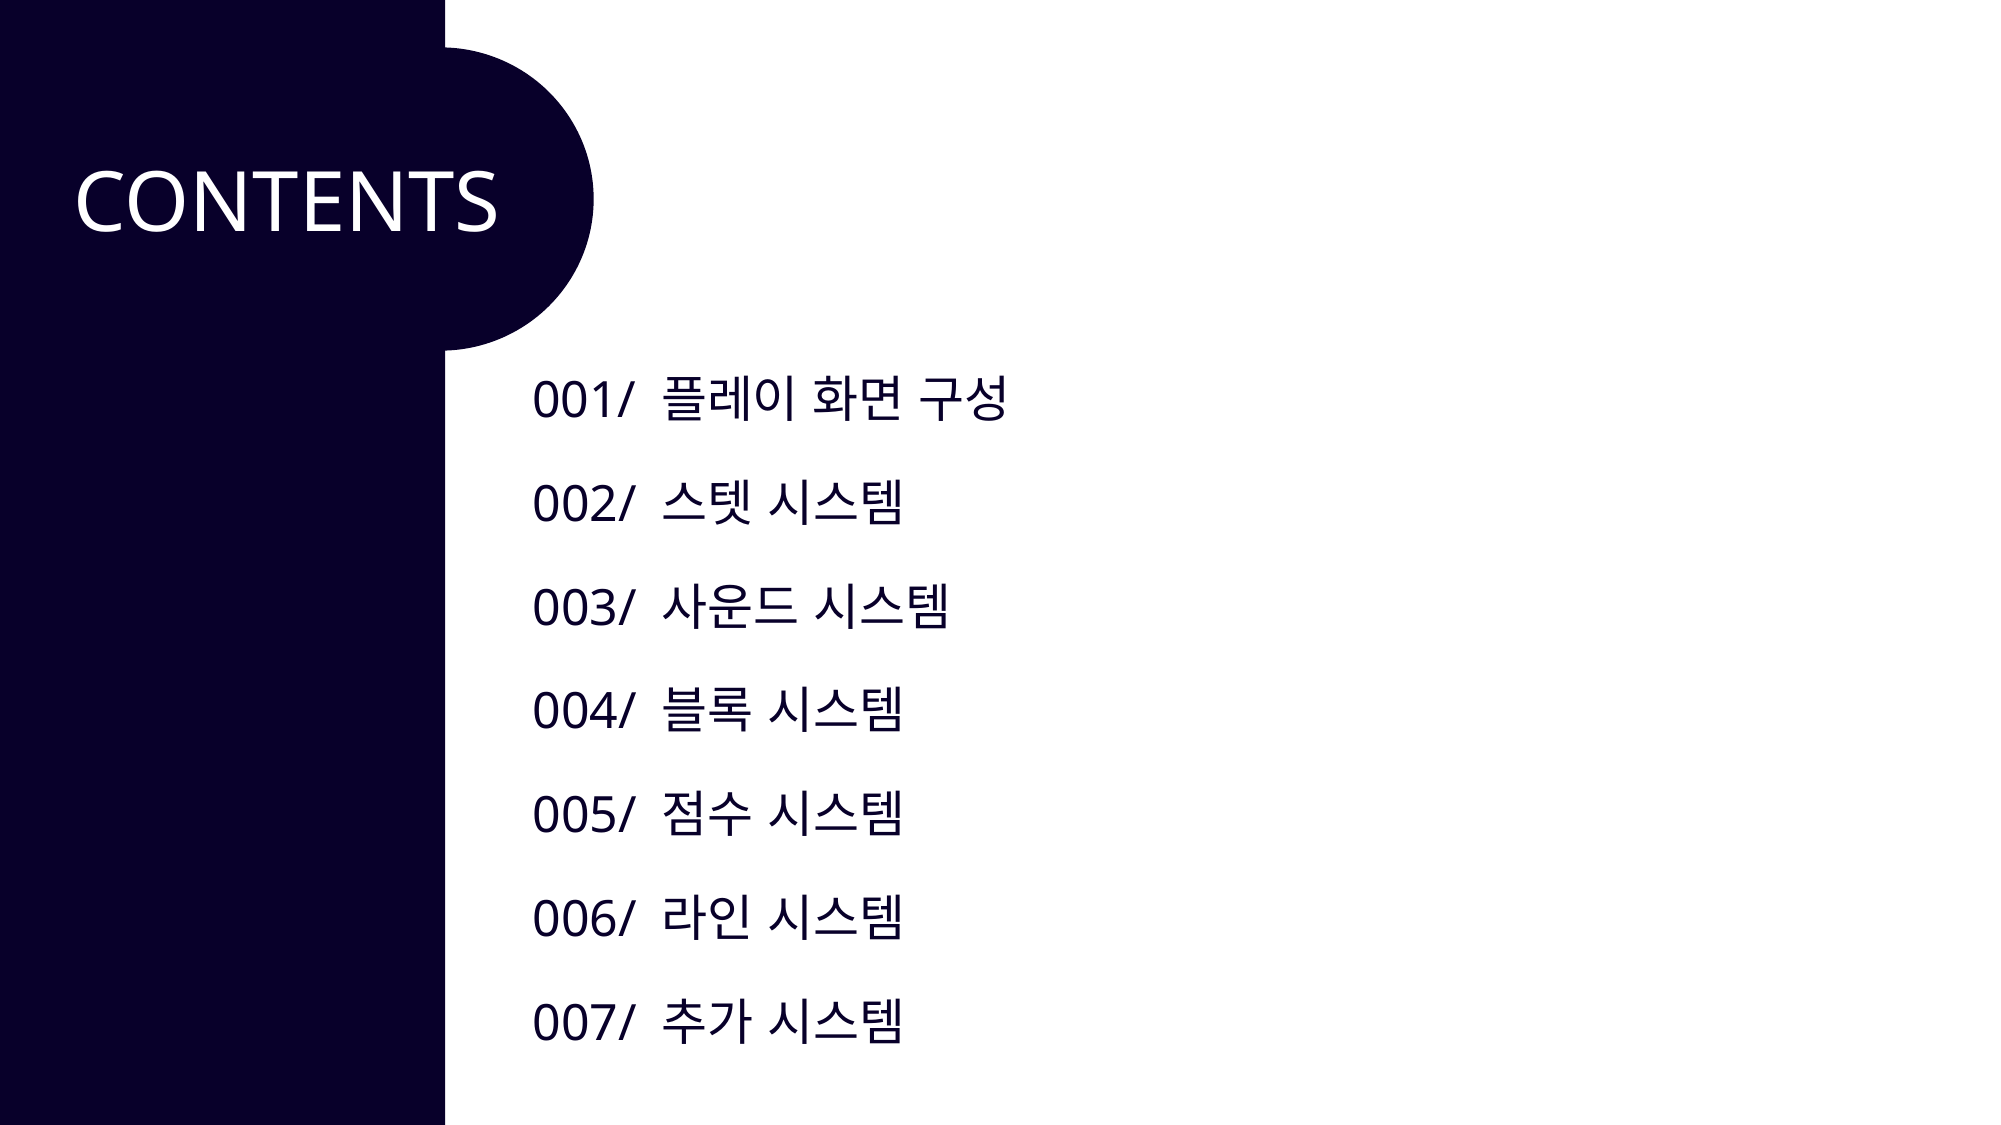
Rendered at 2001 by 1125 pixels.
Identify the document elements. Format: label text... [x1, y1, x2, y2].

text_box 003/ 사운드 시스템 [518, 567, 967, 643]
text_box 002/ 스텟 시스템 [517, 464, 921, 539]
text_box CONTENTS [58, 141, 516, 256]
text_box 004/ 블록 시스템 [517, 671, 921, 747]
text_box 001/ 플레이 화면 구성 [517, 360, 1026, 436]
text_box 005/ 점수 시스템 [517, 775, 921, 851]
text_box 006/ 라인 시스템 [517, 879, 921, 954]
text_box 007/ 추가 시스템 [517, 982, 921, 1058]
